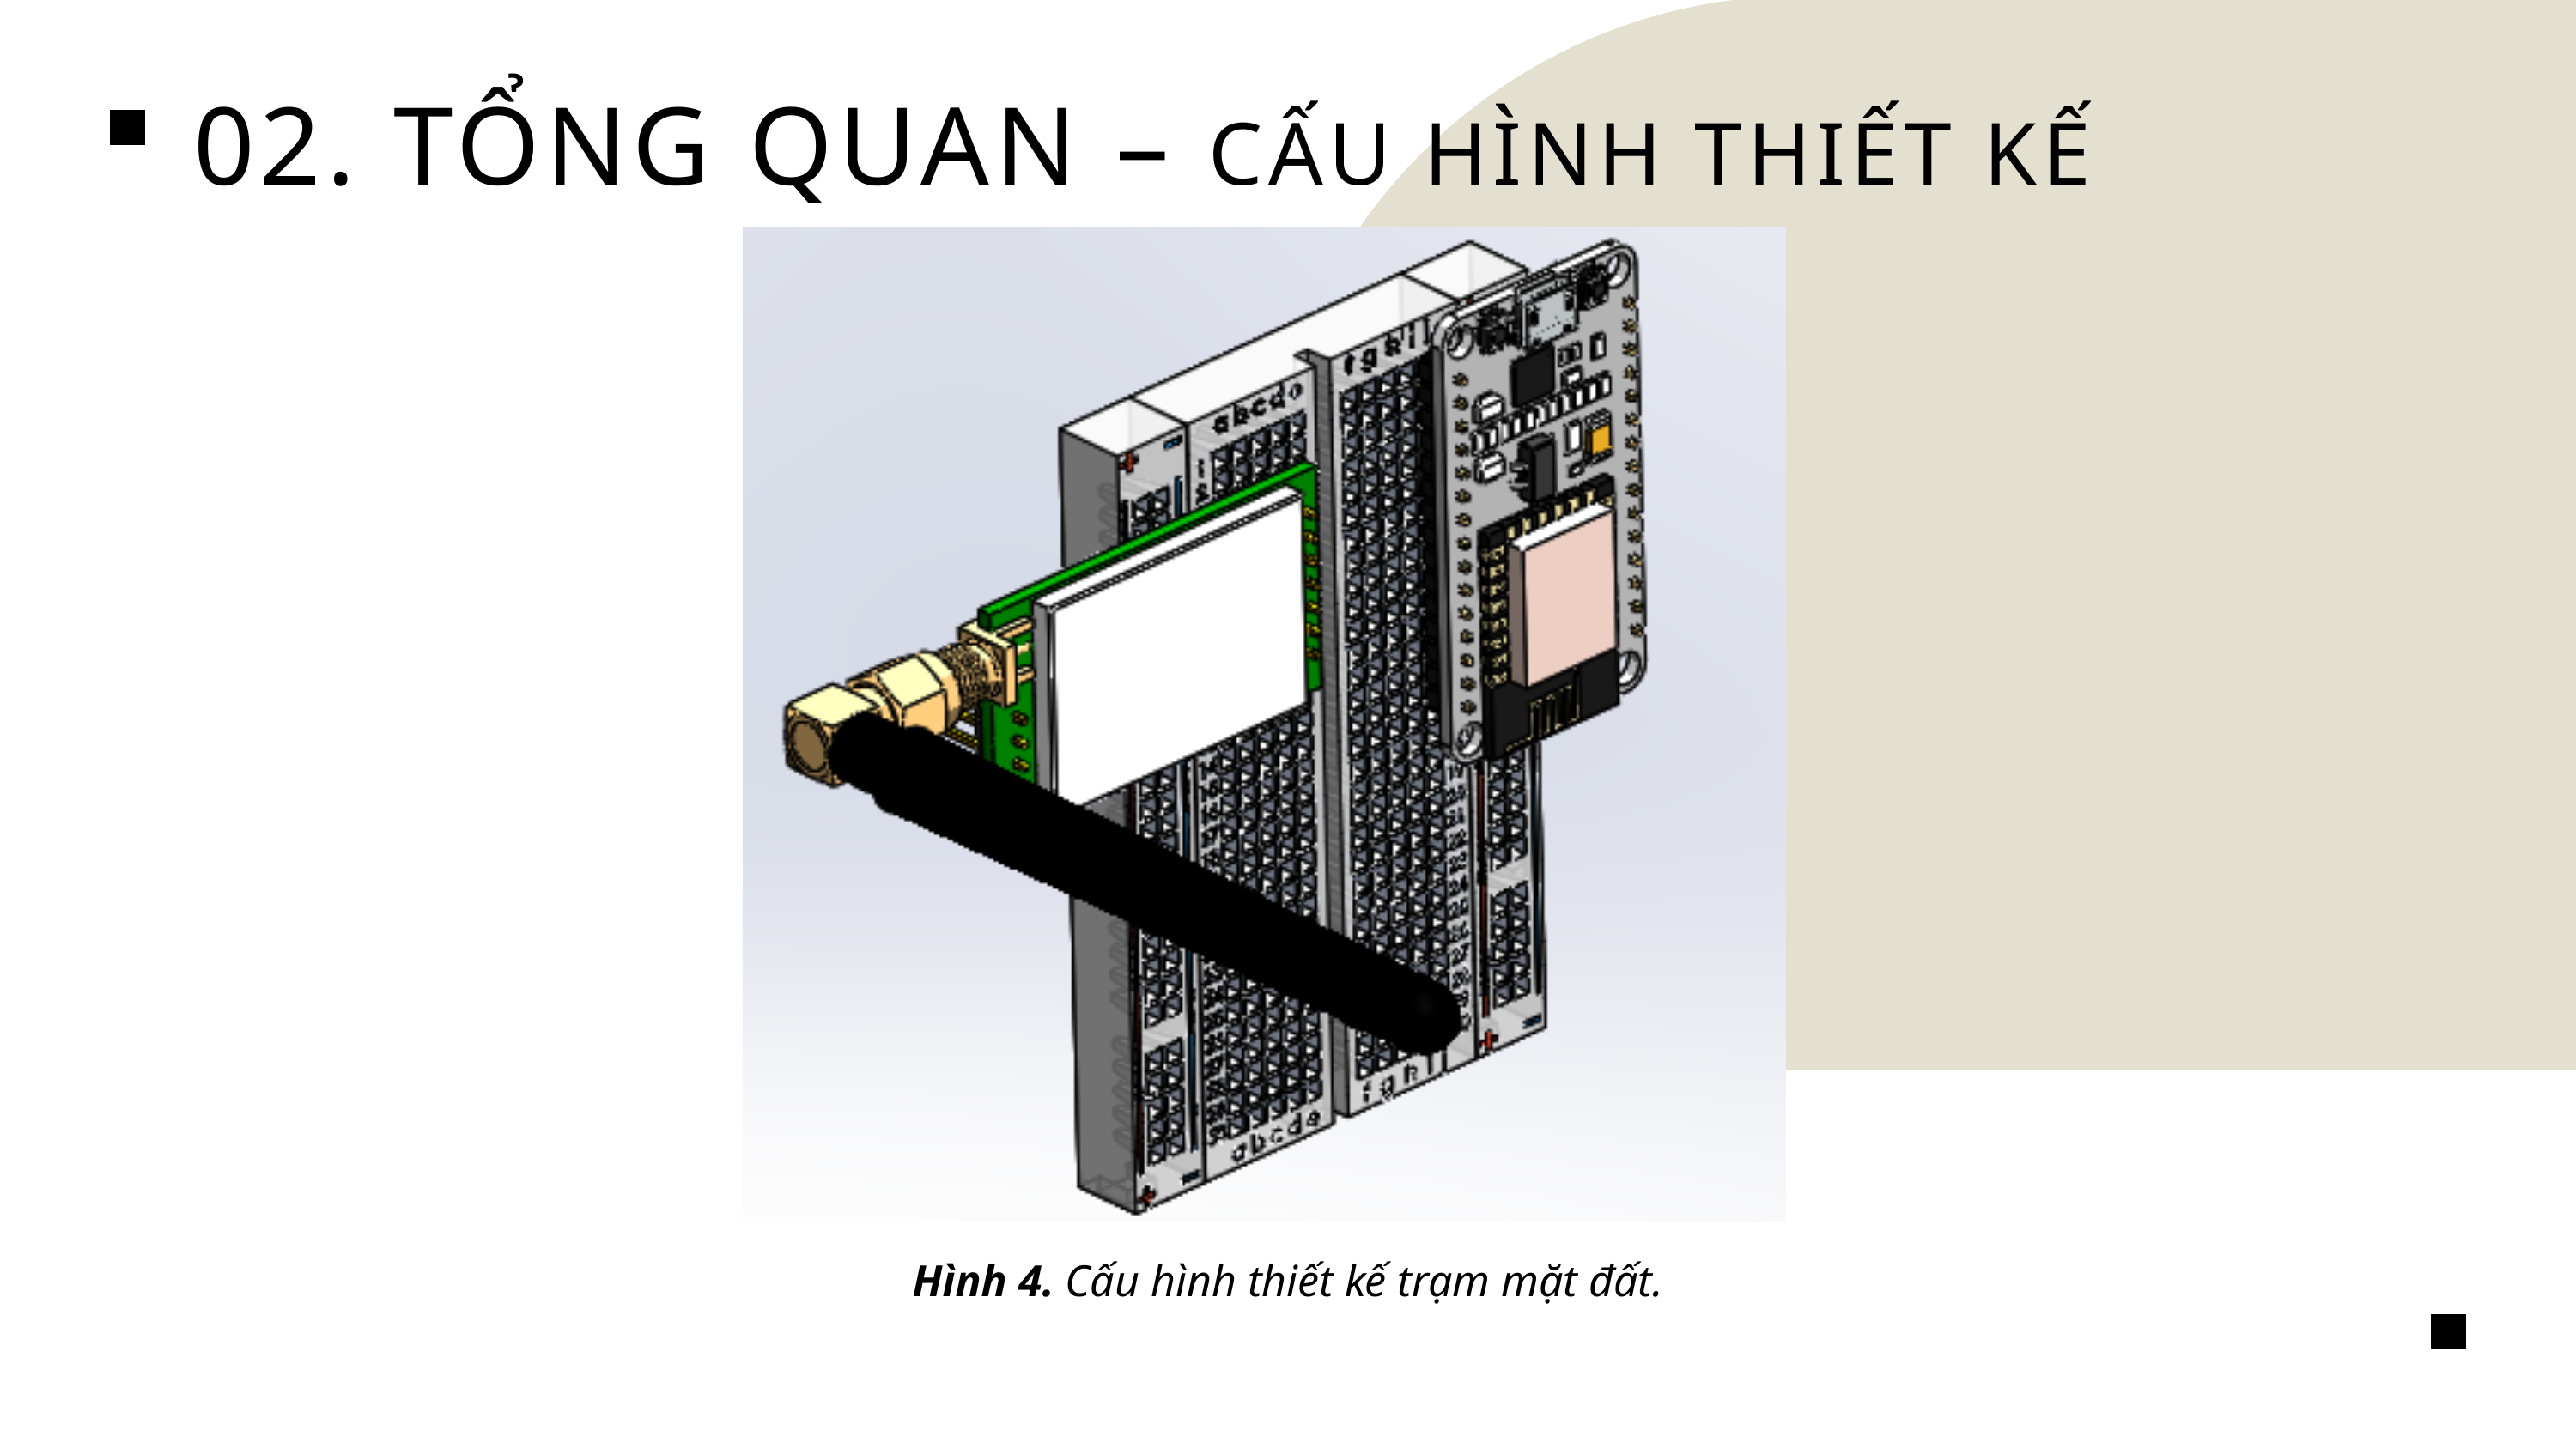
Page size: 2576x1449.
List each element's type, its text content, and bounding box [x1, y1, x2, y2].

text_box 02. TỔNG QUAN – CẤU HÌNH THIẾT KẾ [193, 56, 1260, 206]
text_box Hình 4. Cấu hình thiết kế trạm mặt đất. [501, 1246, 2075, 1312]
picture [742, 227, 1787, 1222]
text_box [109, 109, 145, 145]
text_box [1264, 0, 2576, 1071]
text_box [2430, 1313, 2467, 1349]
